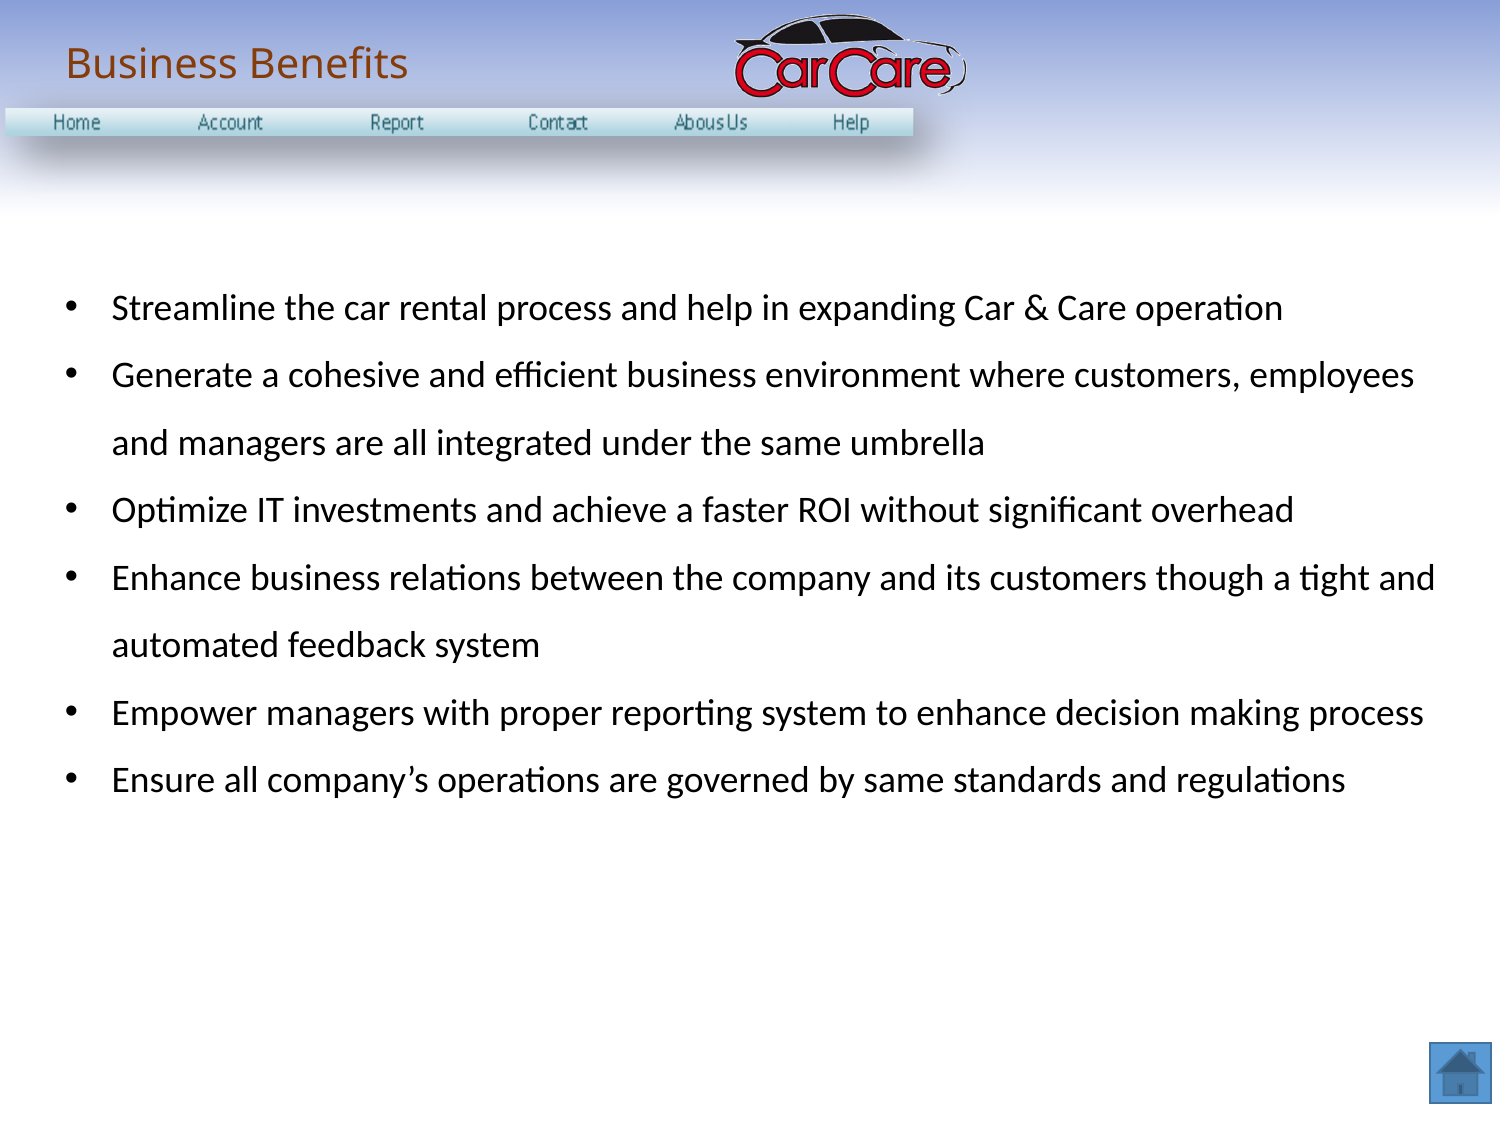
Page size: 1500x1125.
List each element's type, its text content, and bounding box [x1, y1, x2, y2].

text_box Streamline the car rental process and help in expanding Car & Care operation Generate a cohesive and efficient business environment where customers, employees and managers are all integrated under the same umbrella Optimize IT investments and achieve a faster ROI without significant overhead Enhance business relations between the company and its customers though a tight and automated feedback system Empower managers with proper reporting system to enhance decision making process Ensure all company’s operations are governed by same standards and regulations [50, 252, 1454, 808]
picture [5, 7, 975, 136]
text_box Business Benefits [50, 29, 424, 94]
